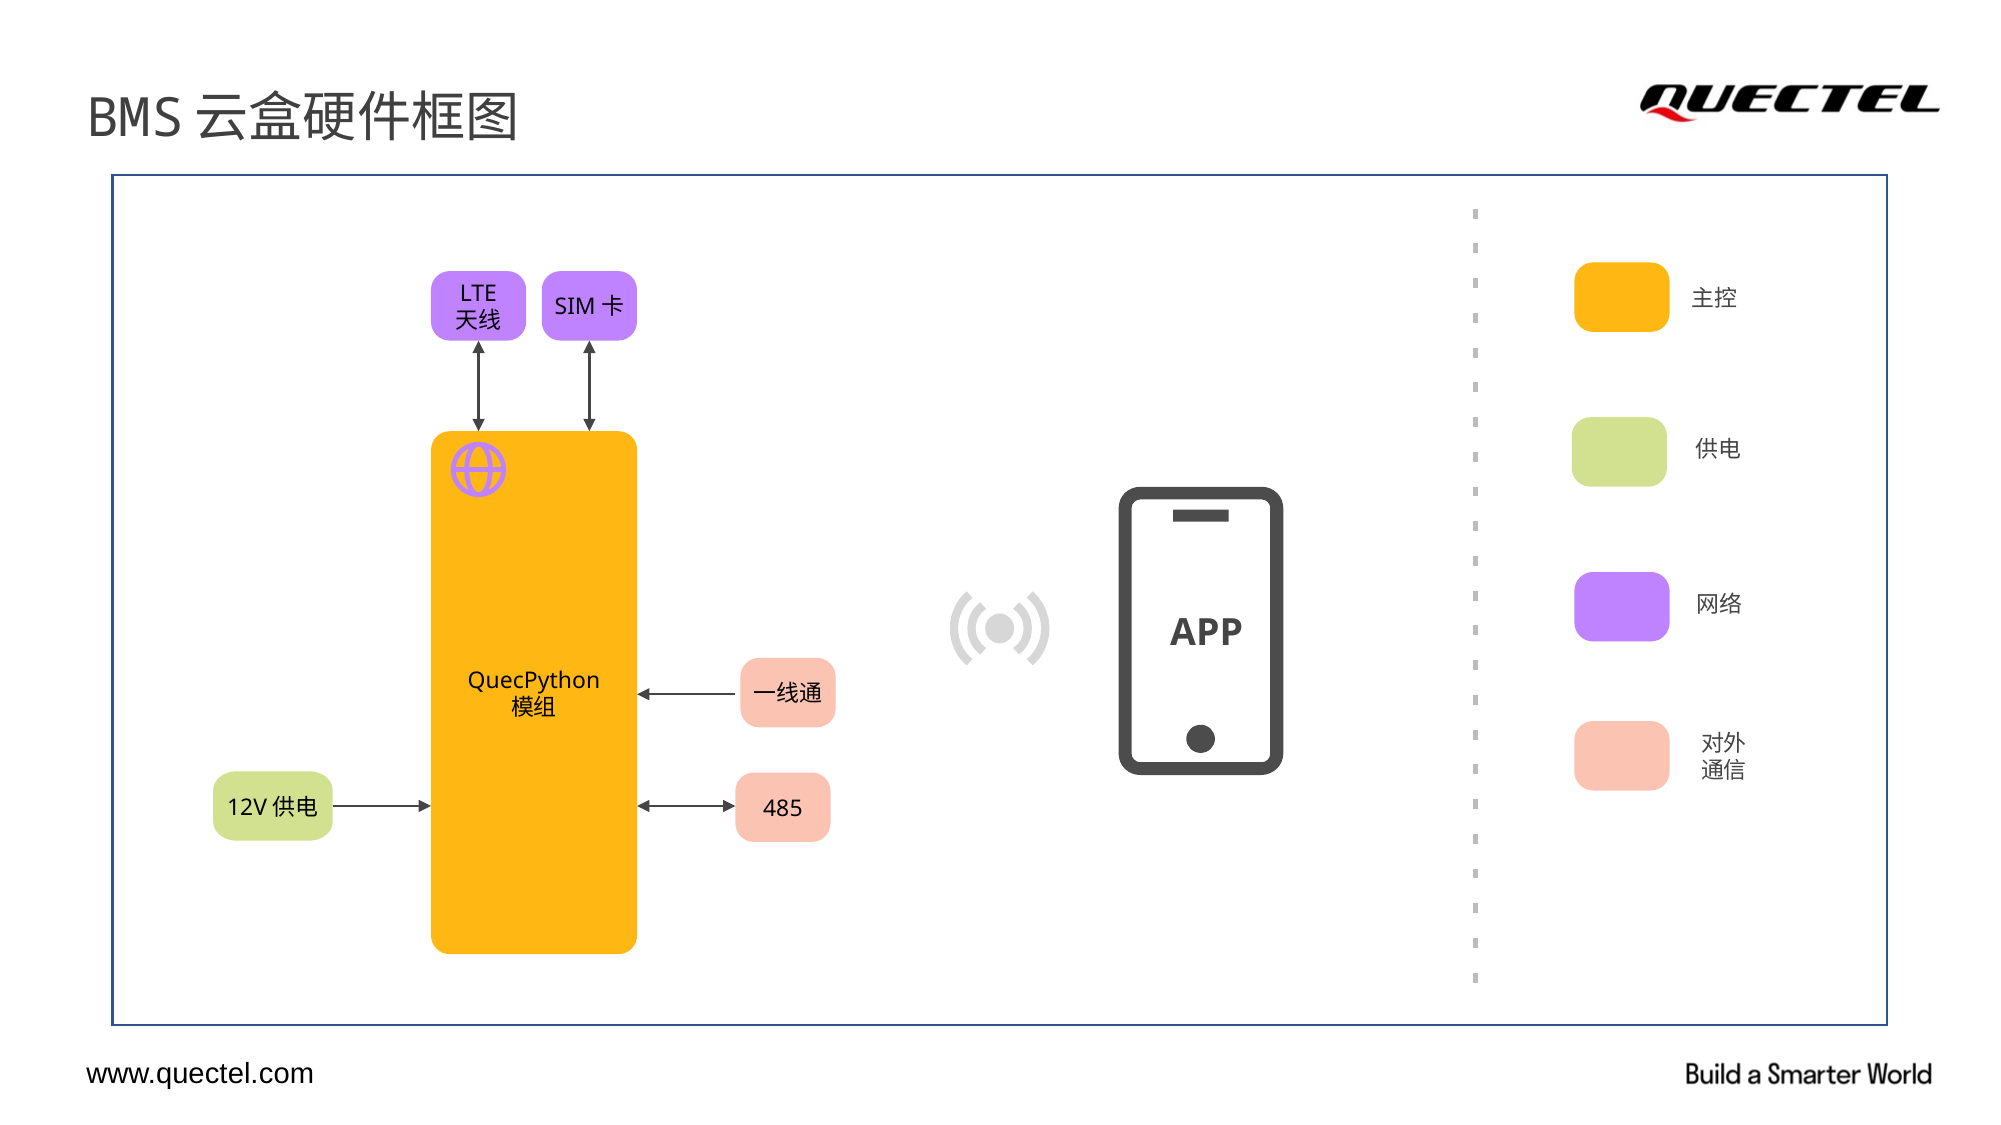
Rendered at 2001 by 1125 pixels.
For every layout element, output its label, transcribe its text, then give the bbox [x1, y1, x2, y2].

picture [1595, 32, 1985, 165]
picture [1637, 1015, 1981, 1125]
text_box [112, 174, 1888, 1025]
title BMS云盒硬件框图 [71, 82, 1887, 156]
